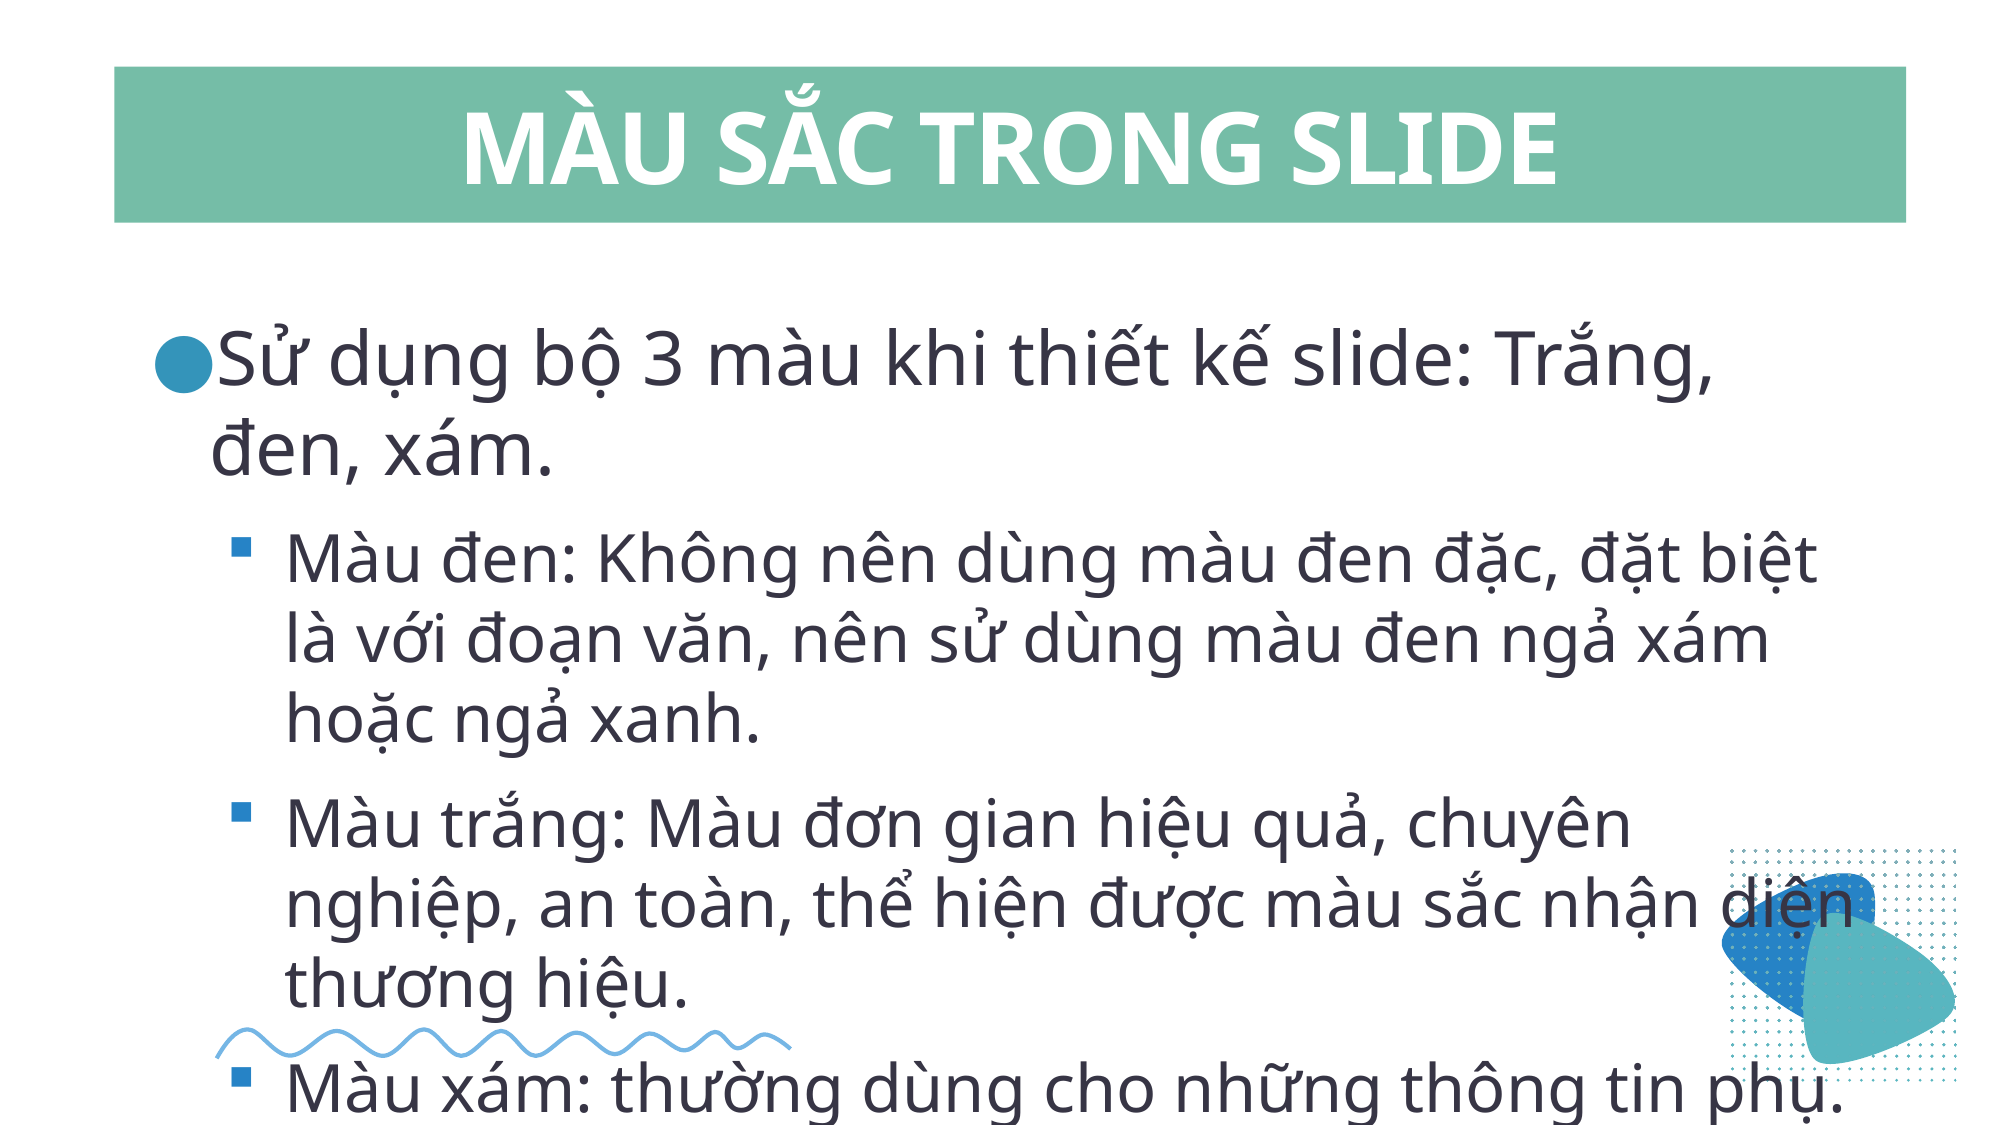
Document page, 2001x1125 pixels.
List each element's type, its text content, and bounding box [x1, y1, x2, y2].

list Sử dụng bộ 3 màu khi thiết kế slide: Trắng, đen, xám. Màu đen: Không nên dùng màu đen đặc, đặt biệt là với đoạn văn, nên sử dùng màu đen ngả xám hoặc ngả xanh. Màu trắng: Màu đơn gian hiệu quả, chuyên nghiệp, an toàn, thể hiện được màu sắc nhận diện thương hiệu. Màu xám: thường dùng cho những thông tin phụ. [114, 290, 1907, 1006]
title MÀU SẮC TRONG SLIDE [114, 66, 1907, 223]
